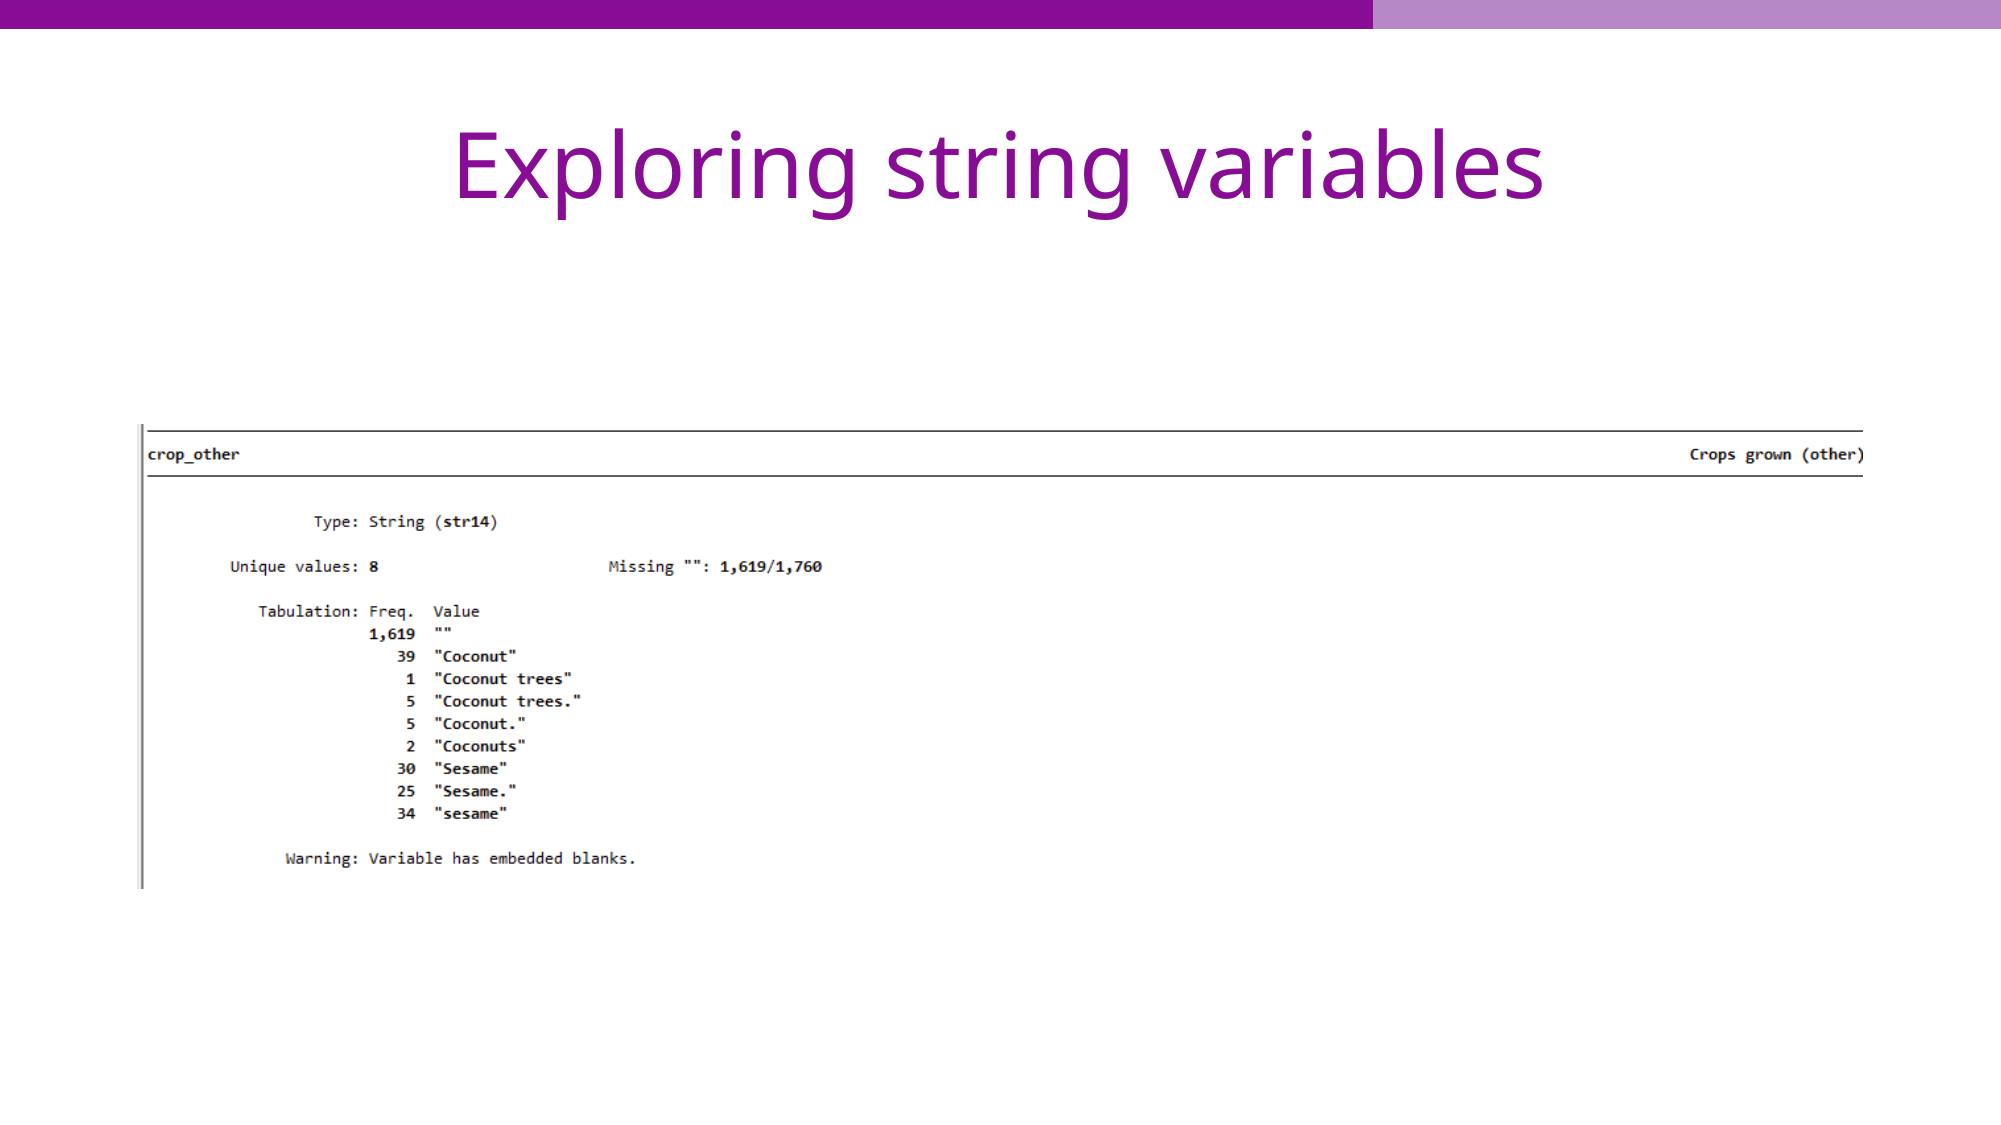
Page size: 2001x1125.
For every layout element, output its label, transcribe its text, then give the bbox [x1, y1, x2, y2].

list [137, 424, 1863, 889]
title Exploring string variables [137, 59, 1863, 278]
